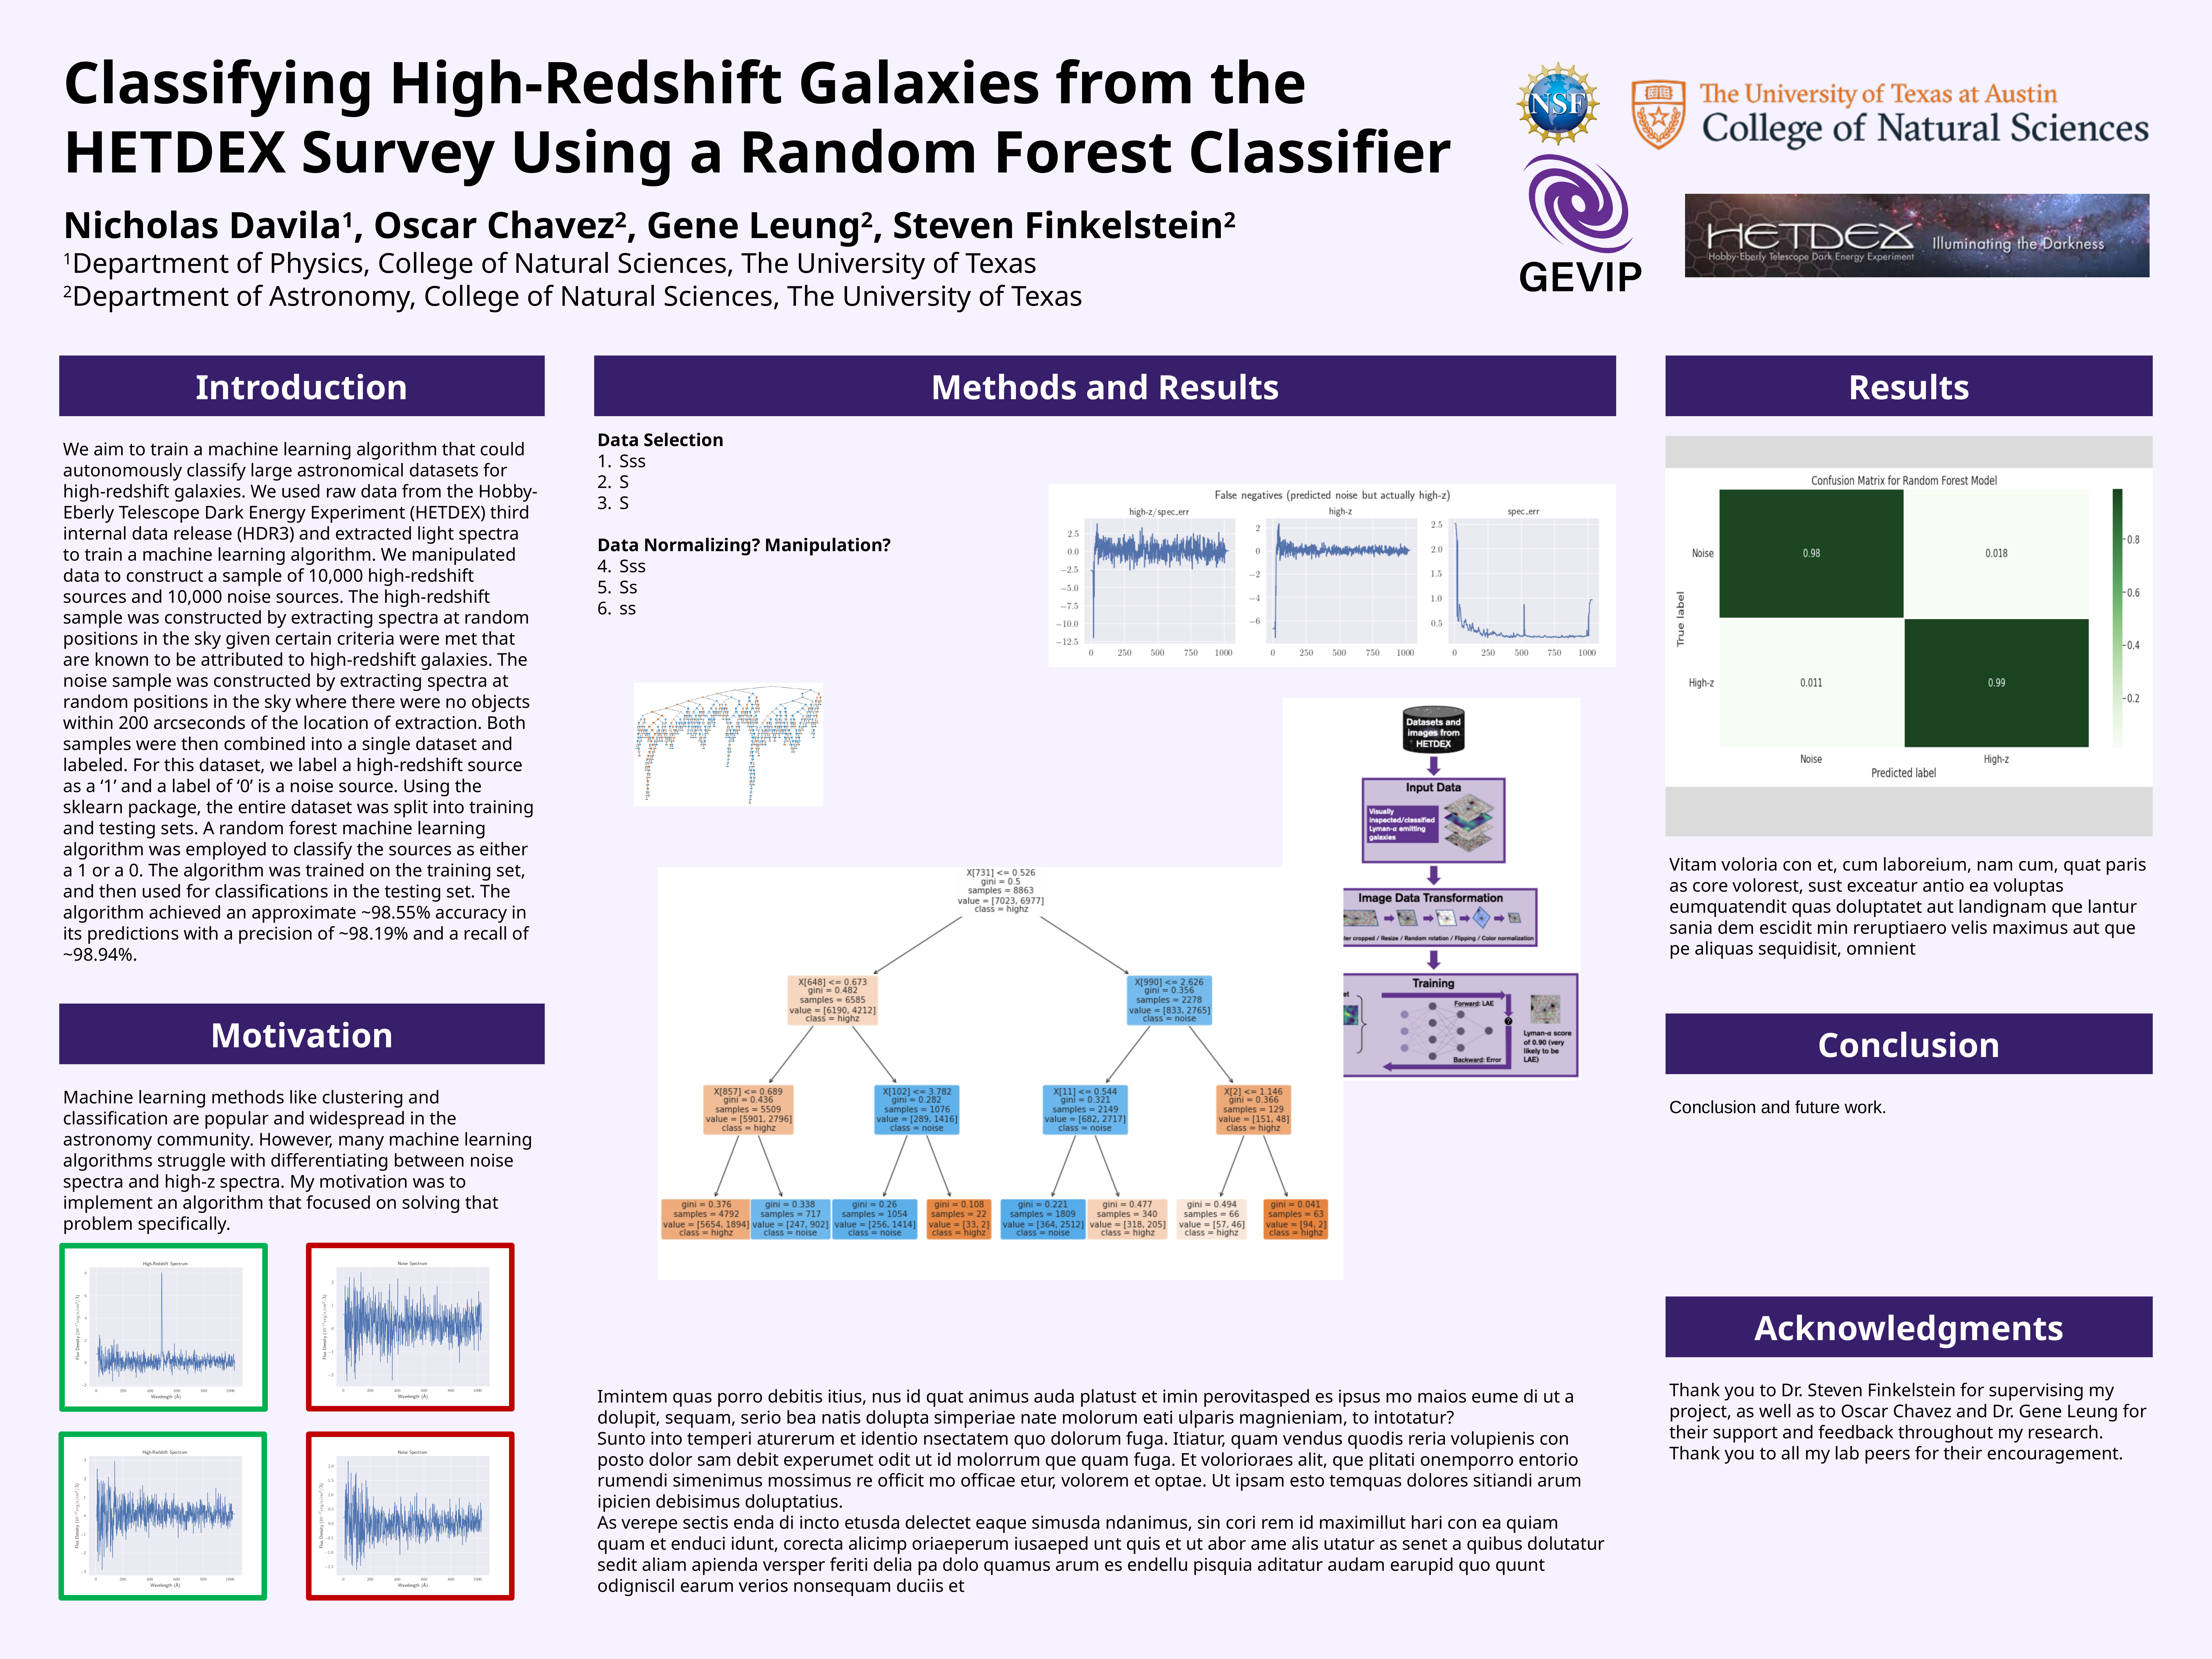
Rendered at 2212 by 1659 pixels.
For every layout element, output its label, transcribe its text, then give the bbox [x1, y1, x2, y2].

text_box Results [1665, 355, 2153, 416]
picture [64, 1437, 262, 1595]
text_box Machine learning methods like clustering and classification are popular and widespread in the astronomy community. However, many machine learning algorithms struggle with differentiating between noise spectra and high-z spectra. My motivation was to implement an algorithm that focused on solving that problem specifically. [59, 1084, 545, 1235]
picture [1665, 468, 2153, 787]
text_box Conclusion [1665, 1013, 2153, 1074]
text_box Data Selection Sss S S Data Normalizing? Manipulation? Sss Ss ss [593, 427, 1301, 620]
text_box Acknowledgments [1665, 1296, 2153, 1357]
text_box Thank you to Dr. Steven Finkelstein for supervising my project, as well as to Oscar Chavez and Dr. Gene Leung for their support and feedback throughout my research. Thank you to all my lab peers for their encouragement. [1665, 1377, 2153, 1465]
picture [312, 1248, 509, 1406]
picture [1685, 194, 2150, 277]
picture [1518, 154, 1643, 302]
text_box Introduction [59, 355, 545, 416]
text_box We aim to train a machine learning algorithm that could autonomously classify large astronomical datasets for high-redshift galaxies. We used raw data from the Hobby-Eberly Telescope Dark Energy Experiment (HETDEX) third internal data release (HDR3) and extracted light spectra to train a machine learning algorithm. We manipulated data to construct a sample of 10,000 high-redshift sources and 10,000 noise sources. The high-redshift sample was constructed by extracting spectra at random positions in the sky given certain criteria were met that are known to be attributed to high-redshift galaxies. The noise sample was constructed by extracting spectra at random positions in the sky where there were no objects within 200 arcseconds of the location of extraction. Both samples were then combined into a single dataset and labeled. For this dataset, we label a high-redshift source as a ‘1’ and a label of ‘0’ is a noise source. Using the sklearn package, the entire dataset was split into training and testing sets. A random forest machine learning algorithm was employed to classify the sources as either a 1 or a 0. The algorithm was trained on the training set, and then used for classifications in the testing set. The algorithm achieved an approximate ~98.55% accuracy in its predictions with a precision of ~98.19% and a recall of ~98.94%. [59, 436, 545, 966]
text_box Methods and Results [594, 355, 1617, 416]
text_box Nicholas Davila1, Oscar Chavez2, Gene Leung2, Steven Finkelstein2 1Department of Physics, College of Natural Sciences, The University of Texas 2Department of Astronomy, College of Natural Sciences, The University of Texas [59, 200, 1435, 313]
text_box Classifying High-Redshift Galaxies from the HETDEX Survey Using a Random Forest Classifier [59, 44, 1494, 186]
picture [1515, 60, 1601, 147]
text_box Imintem quas porro debitis itius, nus id quat animus auda platust et imin perovitasped es ipsus mo maios eume di ut a dolupit, sequam, serio bea natis dolupta simperiae nate molorum eati ulparis magnieniam, to intotatur? Sunto into temperi aturerum et identio nsectatem quo dolorum fuga. Itiatur, quam vendus quodis reria volupienis con posto dolor sam debit experumet odit ut id molorrum que quam fuga. Et volorioraes alit, que plitati onemporro entorio rumendi simenimus mossimus re officit mo officae etur, volorem et optae. Ut ipsam esto temquas dolores sitiandi arum ipicien debisimus doluptatius. As verepe sectis enda di incto etusda delectet eaque simusda ndanimus, sin cori rem id maximillut hari con ea quiam quam et enduci idunt, corecta alicimp oriaeperum iusaeped unt quis et ut abor ame alis utatur as senet a quibus dolutatur sedit aliam apienda versper feriti delia pa dolo quamus arum es endellu pisquia aditatur audam earupid quo quunt odigniscil earum verios nonsequam duciis et [594, 1383, 1616, 1598]
picture [658, 698, 1581, 1280]
picture [65, 1248, 262, 1406]
picture [634, 683, 823, 806]
text_box Vitam voloria con et, cum laboreium, nam cum, quat paris as core volorest, sust exceatur antio ea voluptas eumquatendit quas doluptatet aut landignam que lantur sania dem escidit min reruptiaero velis maximus aut que pe aliquas sequidisit, omnient [1665, 851, 2153, 960]
text_box Motivation [59, 1003, 545, 1064]
text_box Conclusion and future work. [1665, 1094, 2153, 1119]
picture [1629, 77, 2150, 152]
picture [312, 1437, 509, 1595]
picture [1049, 484, 1616, 667]
text_box figures [1665, 436, 2153, 837]
